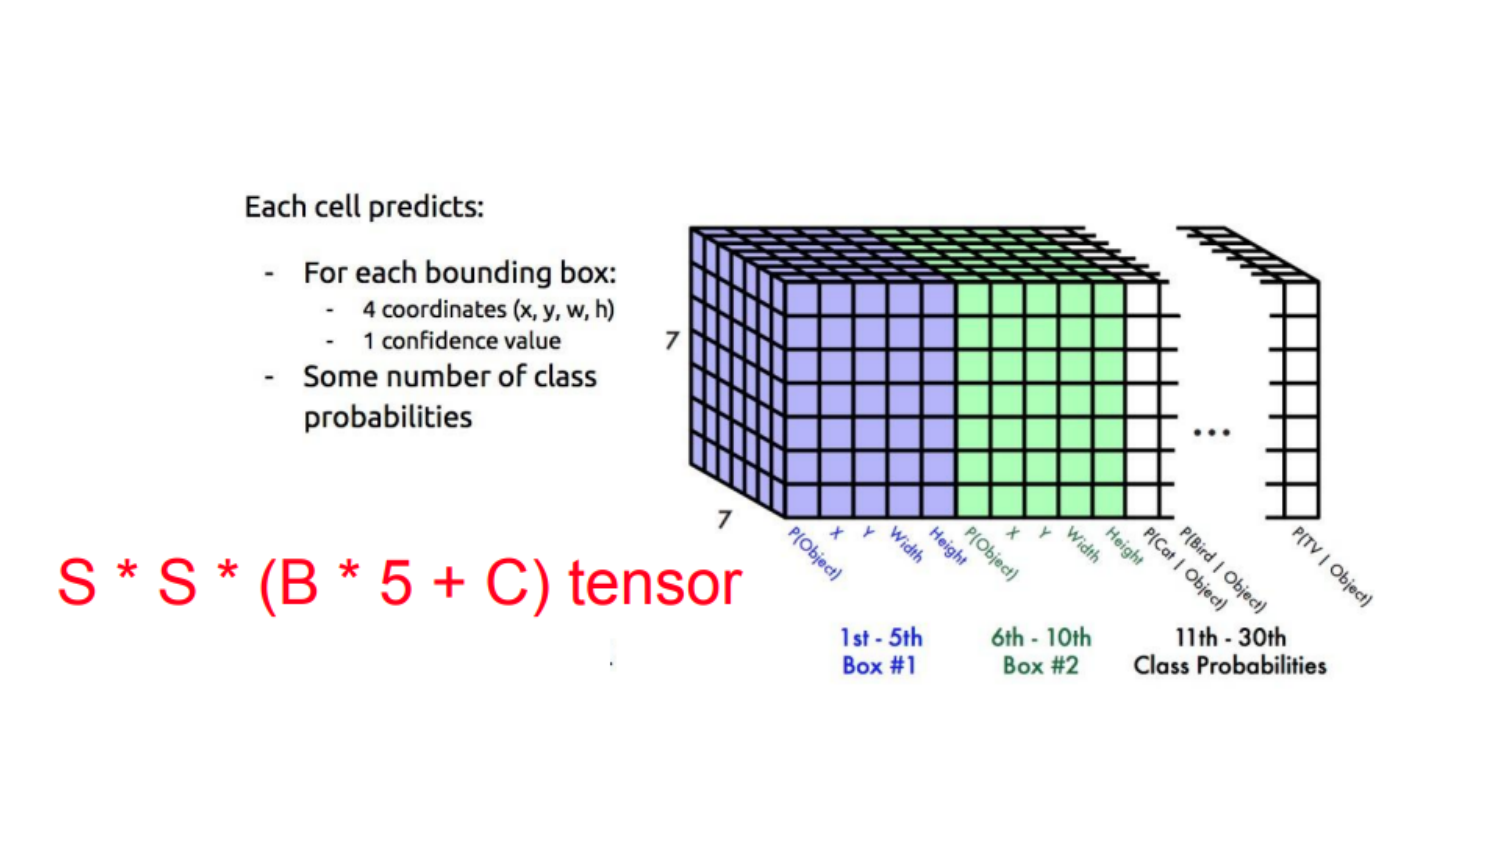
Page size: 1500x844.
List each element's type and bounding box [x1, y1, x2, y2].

picture [50, 161, 1407, 750]
